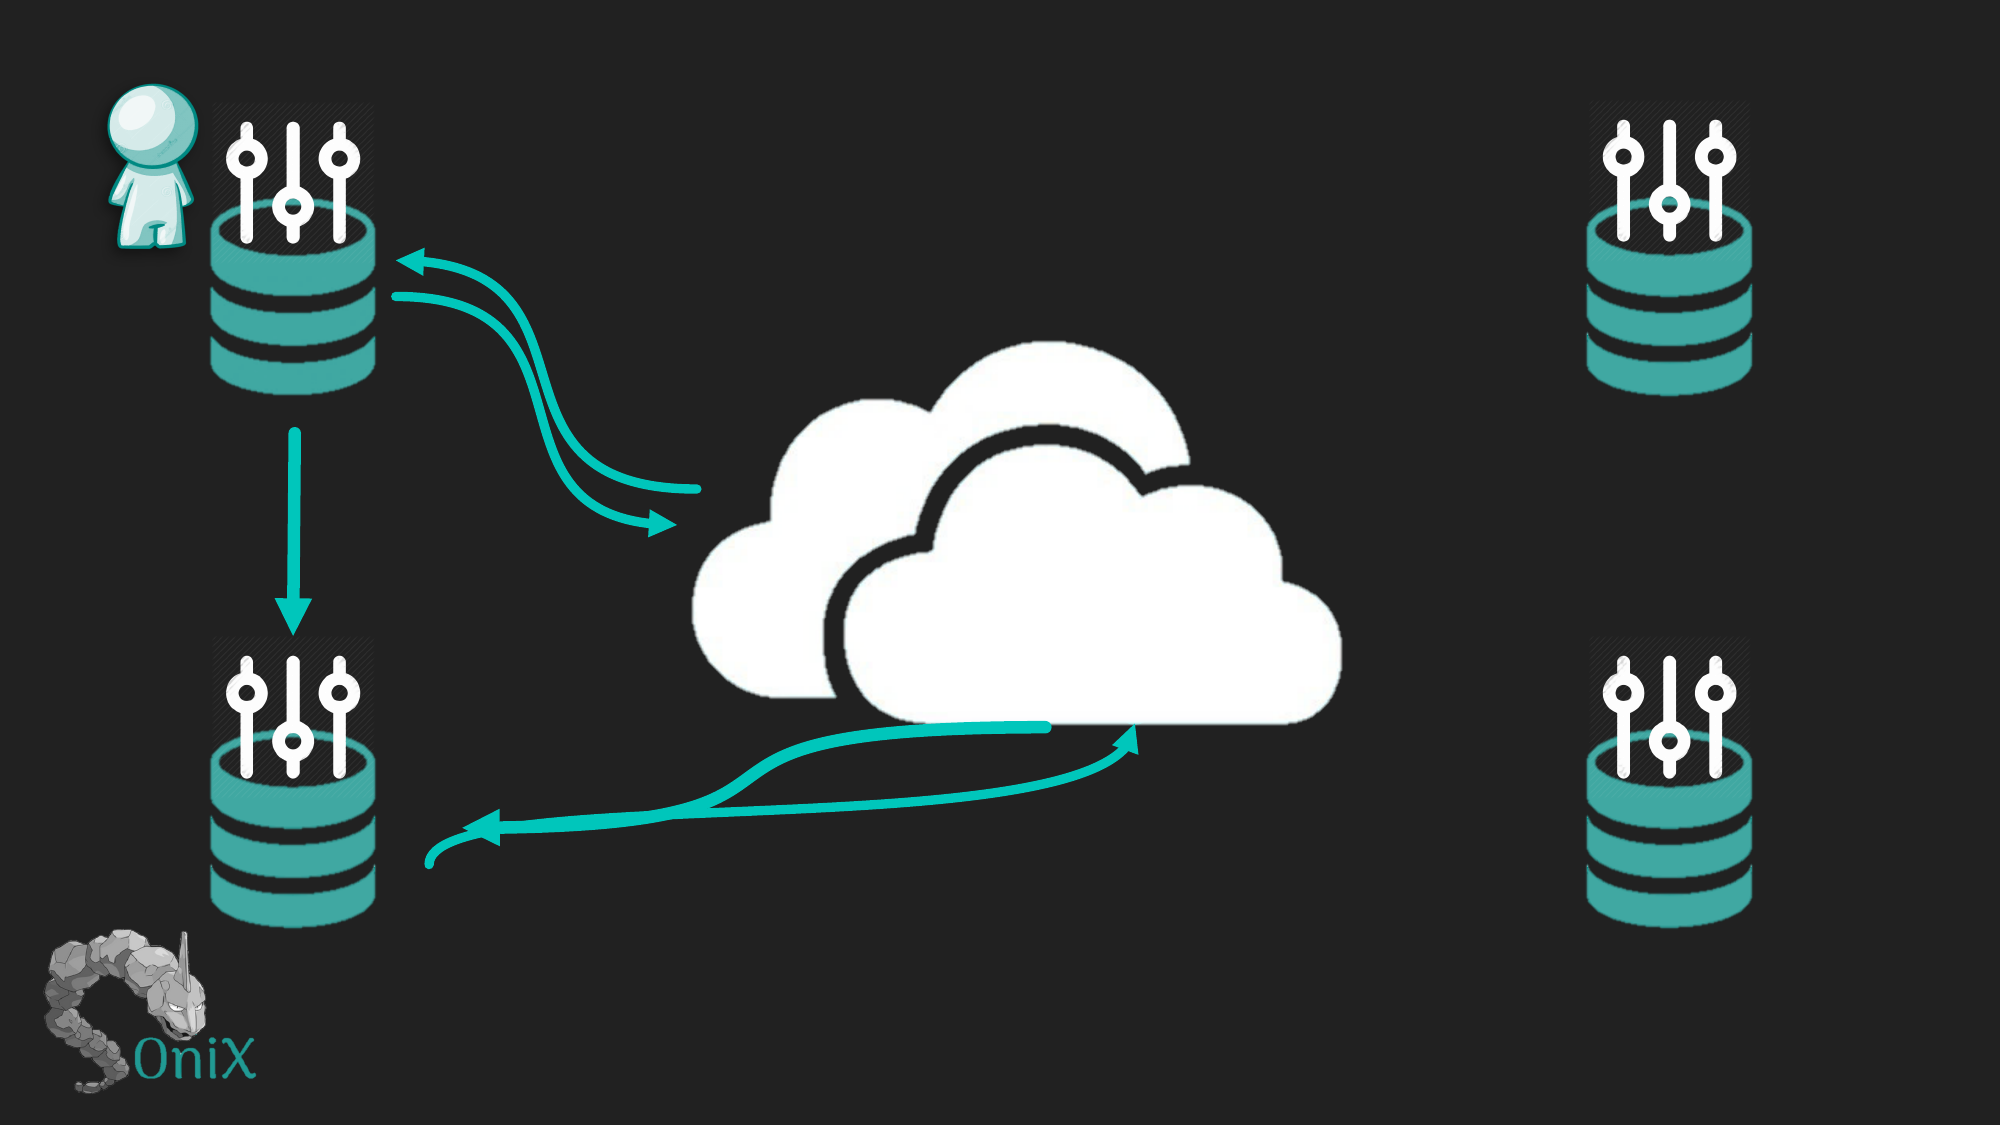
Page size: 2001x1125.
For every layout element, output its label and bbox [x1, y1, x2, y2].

text_box [395, 490, 678, 526]
picture [1532, 635, 1807, 966]
picture [1532, 98, 1807, 434]
text_box [395, 260, 698, 490]
text_box [292, 433, 296, 637]
text_box [428, 723, 703, 865]
text_box [703, 485, 805, 1070]
text_box [805, 723, 1135, 865]
picture [155, 635, 431, 966]
text_box [0, 895, 282, 1125]
picture [97, 80, 397, 434]
picture [676, 321, 1350, 729]
